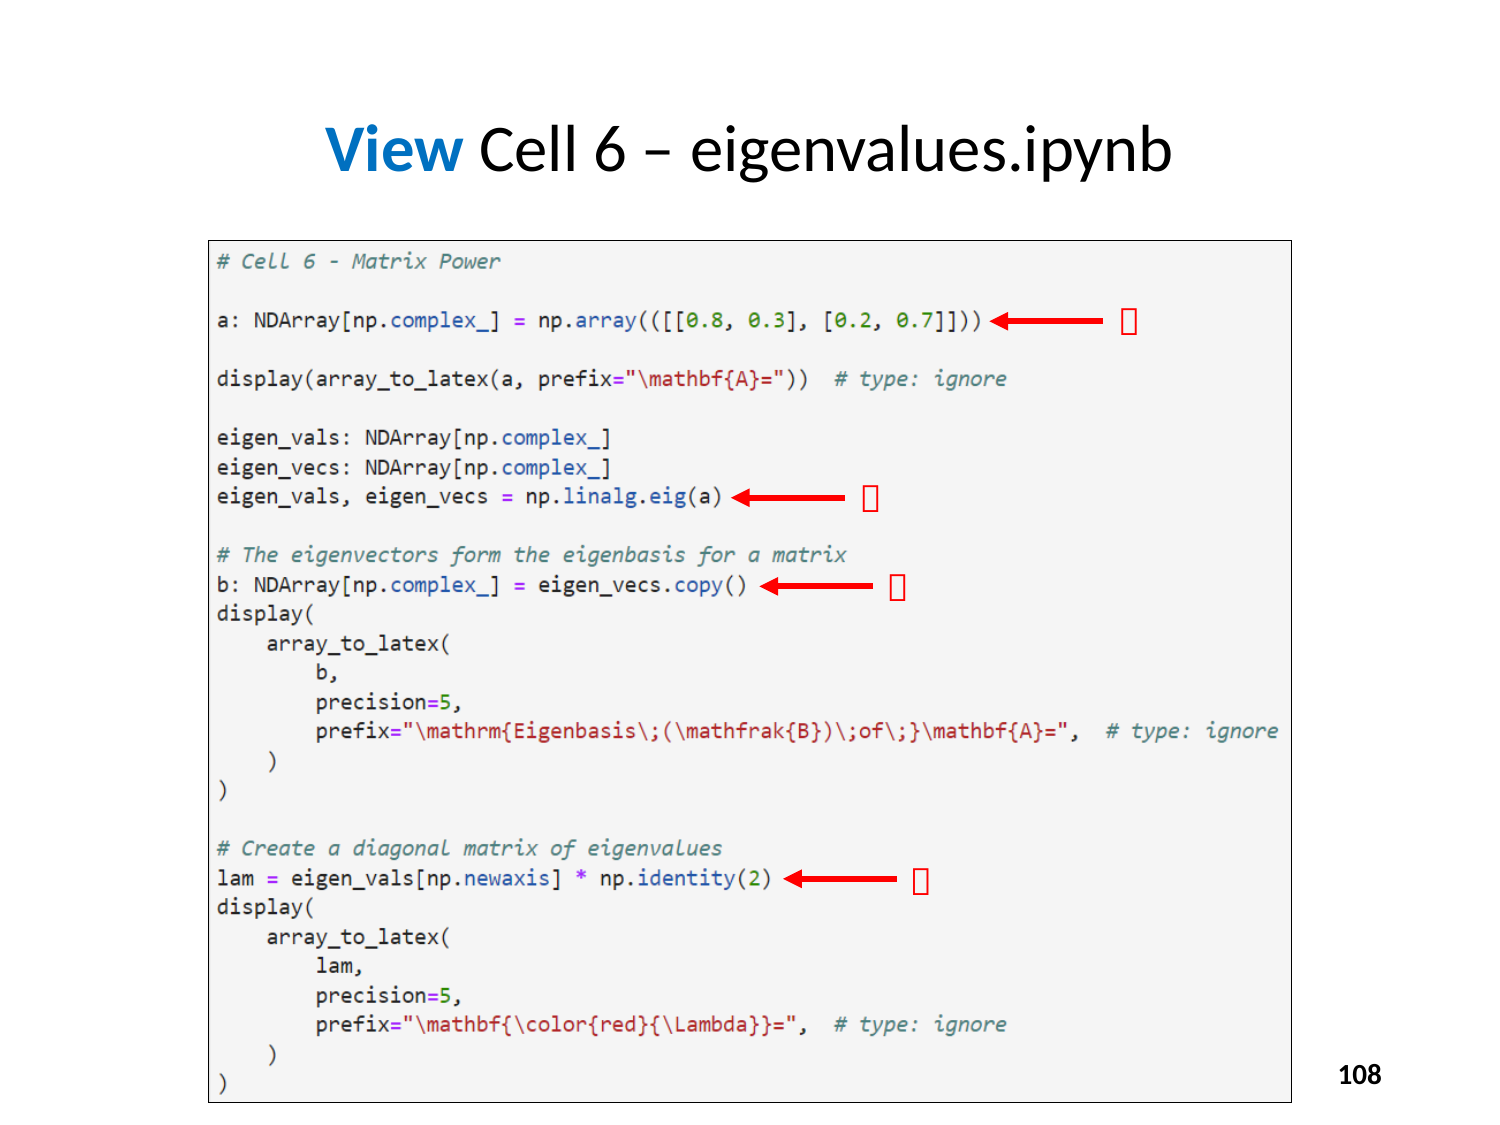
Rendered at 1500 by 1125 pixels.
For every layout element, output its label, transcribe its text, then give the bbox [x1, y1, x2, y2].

picture [208, 240, 1292, 1103]
slide_number 108 [1292, 1042, 1397, 1103]
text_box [759, 556, 935, 617]
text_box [989, 290, 1167, 352]
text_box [730, 467, 908, 528]
title View Cell 6 – eigenvalues.ipynb [103, 59, 1397, 241]
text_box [783, 850, 958, 911]
